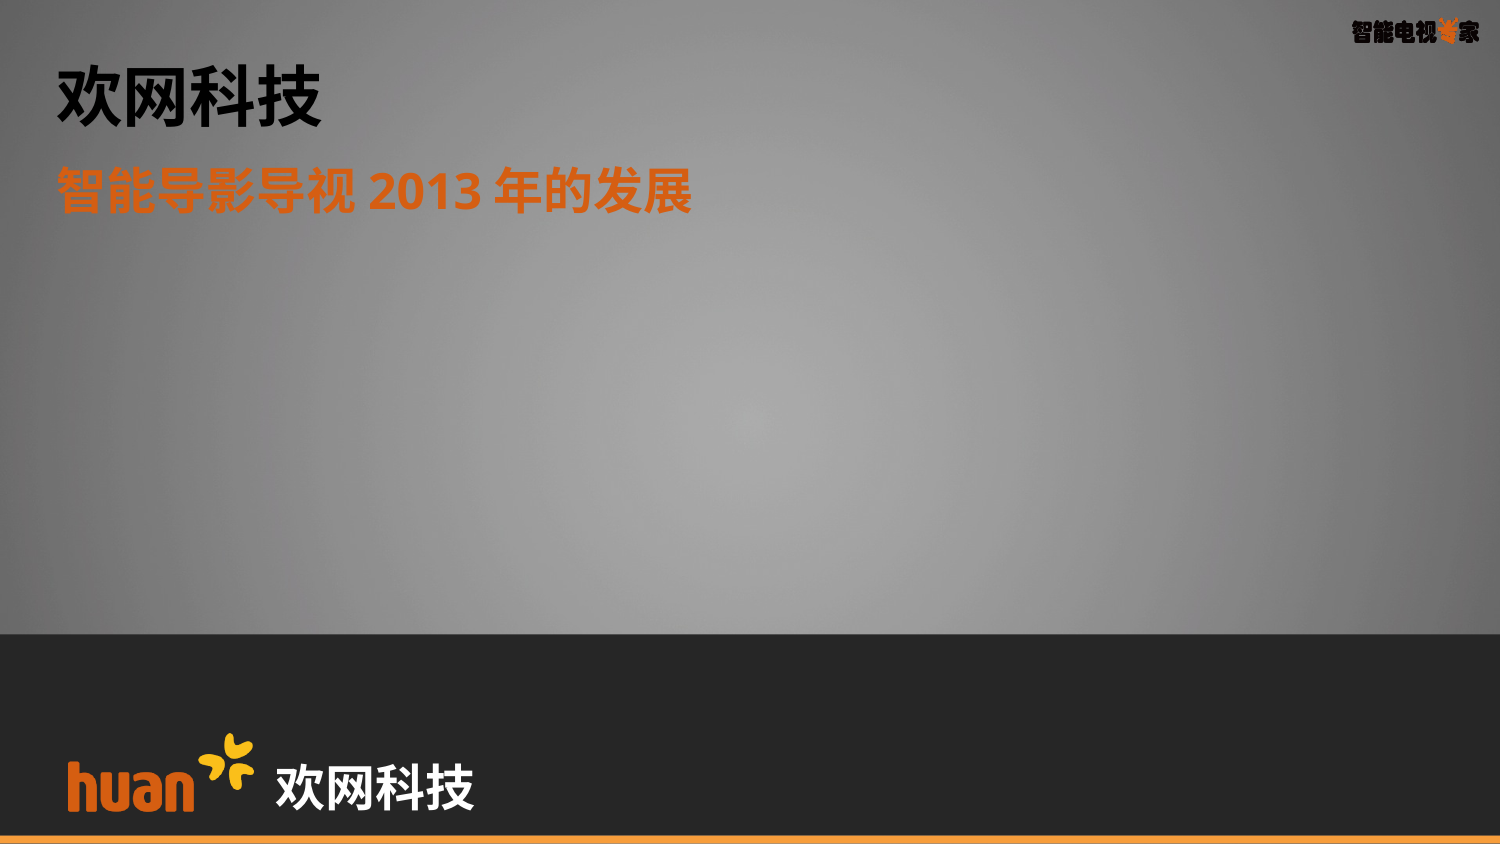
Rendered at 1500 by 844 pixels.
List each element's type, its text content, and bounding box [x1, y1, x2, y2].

text_box 智能导影导视2013年的发展 [41, 150, 1059, 229]
picture [68, 761, 194, 812]
picture [0, 0, 1500, 634]
text_box 欢网科技 [41, 55, 1059, 135]
picture [198, 733, 254, 790]
